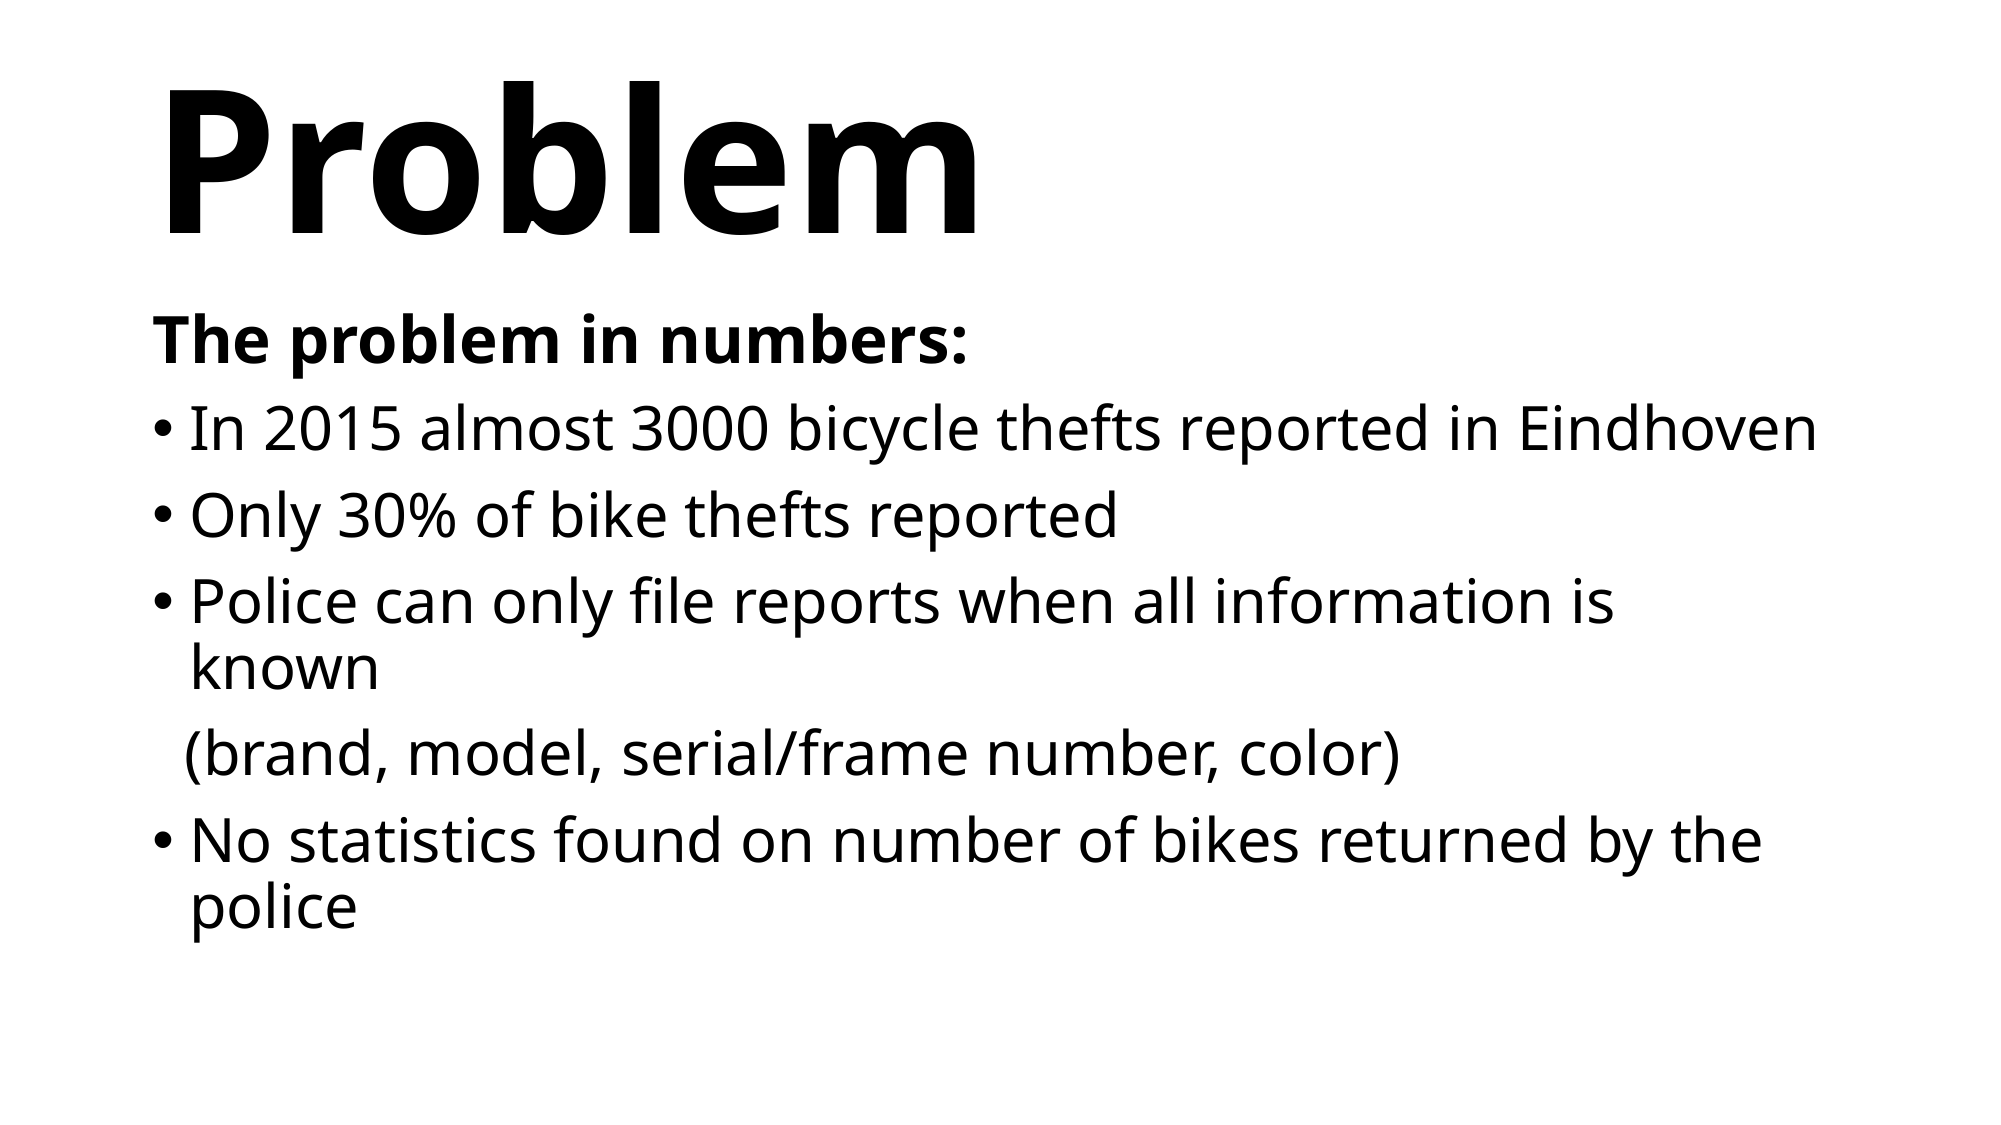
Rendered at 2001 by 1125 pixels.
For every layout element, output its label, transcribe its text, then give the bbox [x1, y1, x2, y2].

list The problem in numbers: In 2015 almost 3000 bicycle thefts reported in Eindhoven Only 30% of bike thefts reported Police can only file reports when all information is known (brand, model, serial/frame number, color) No statistics found on number of bikes returned by the police [137, 299, 1839, 1014]
title Problem [137, 59, 1863, 278]
